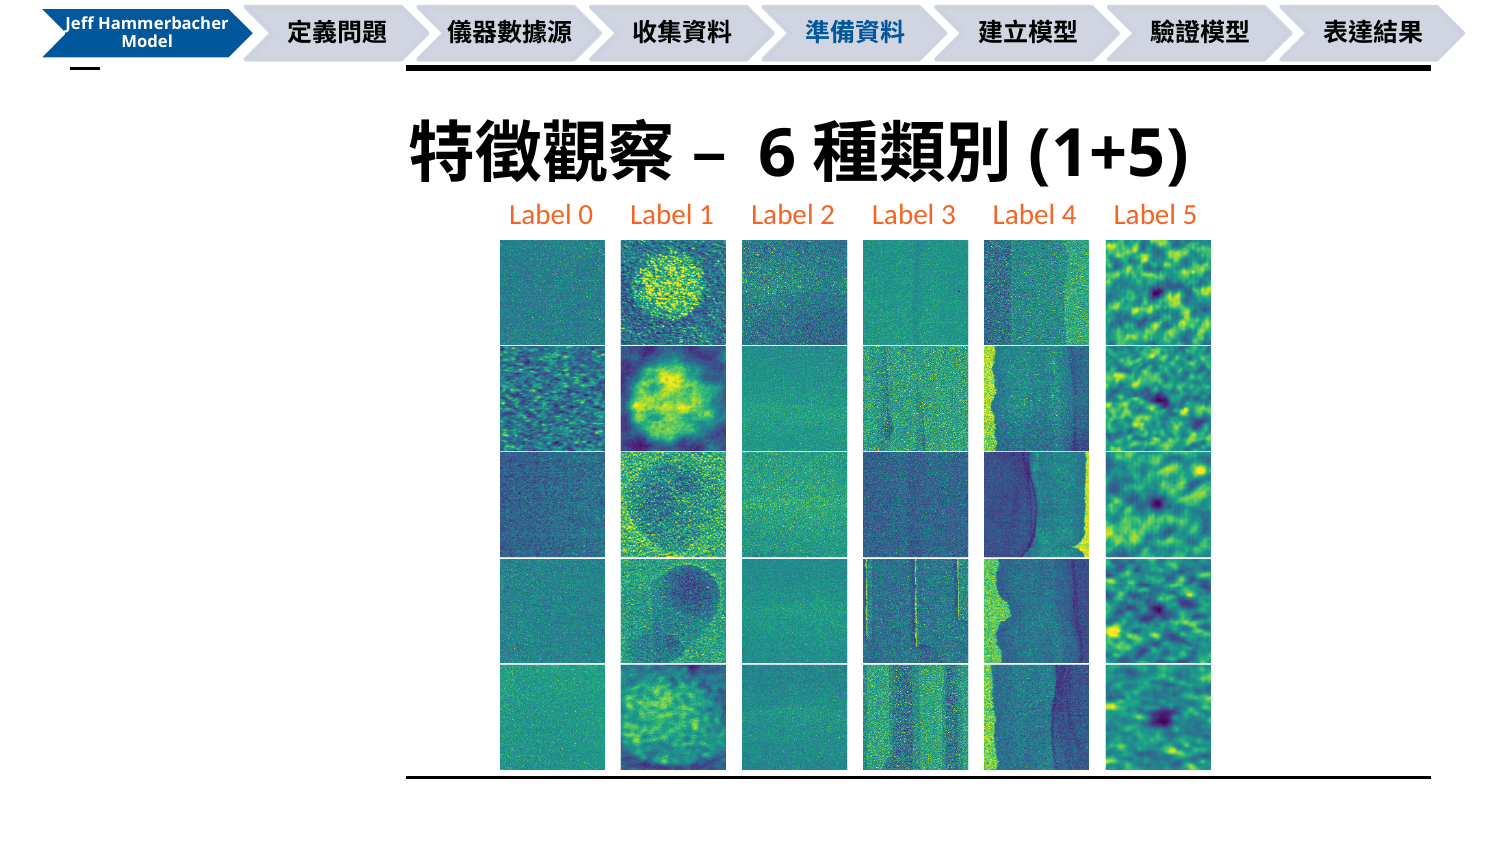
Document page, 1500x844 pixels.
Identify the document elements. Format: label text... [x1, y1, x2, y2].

picture [478, 232, 1217, 786]
text_box Label 3 [846, 198, 967, 227]
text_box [36, 5, 1464, 61]
text_box Label 2 [725, 198, 846, 227]
text_box Label 0 [483, 198, 604, 227]
text_box Label 4 [967, 198, 1088, 227]
text_box Label 5 [1088, 198, 1223, 227]
title 特徵觀察 – 6種類別(1+5) [393, 94, 1431, 199]
text_box Label 1 [604, 198, 725, 227]
